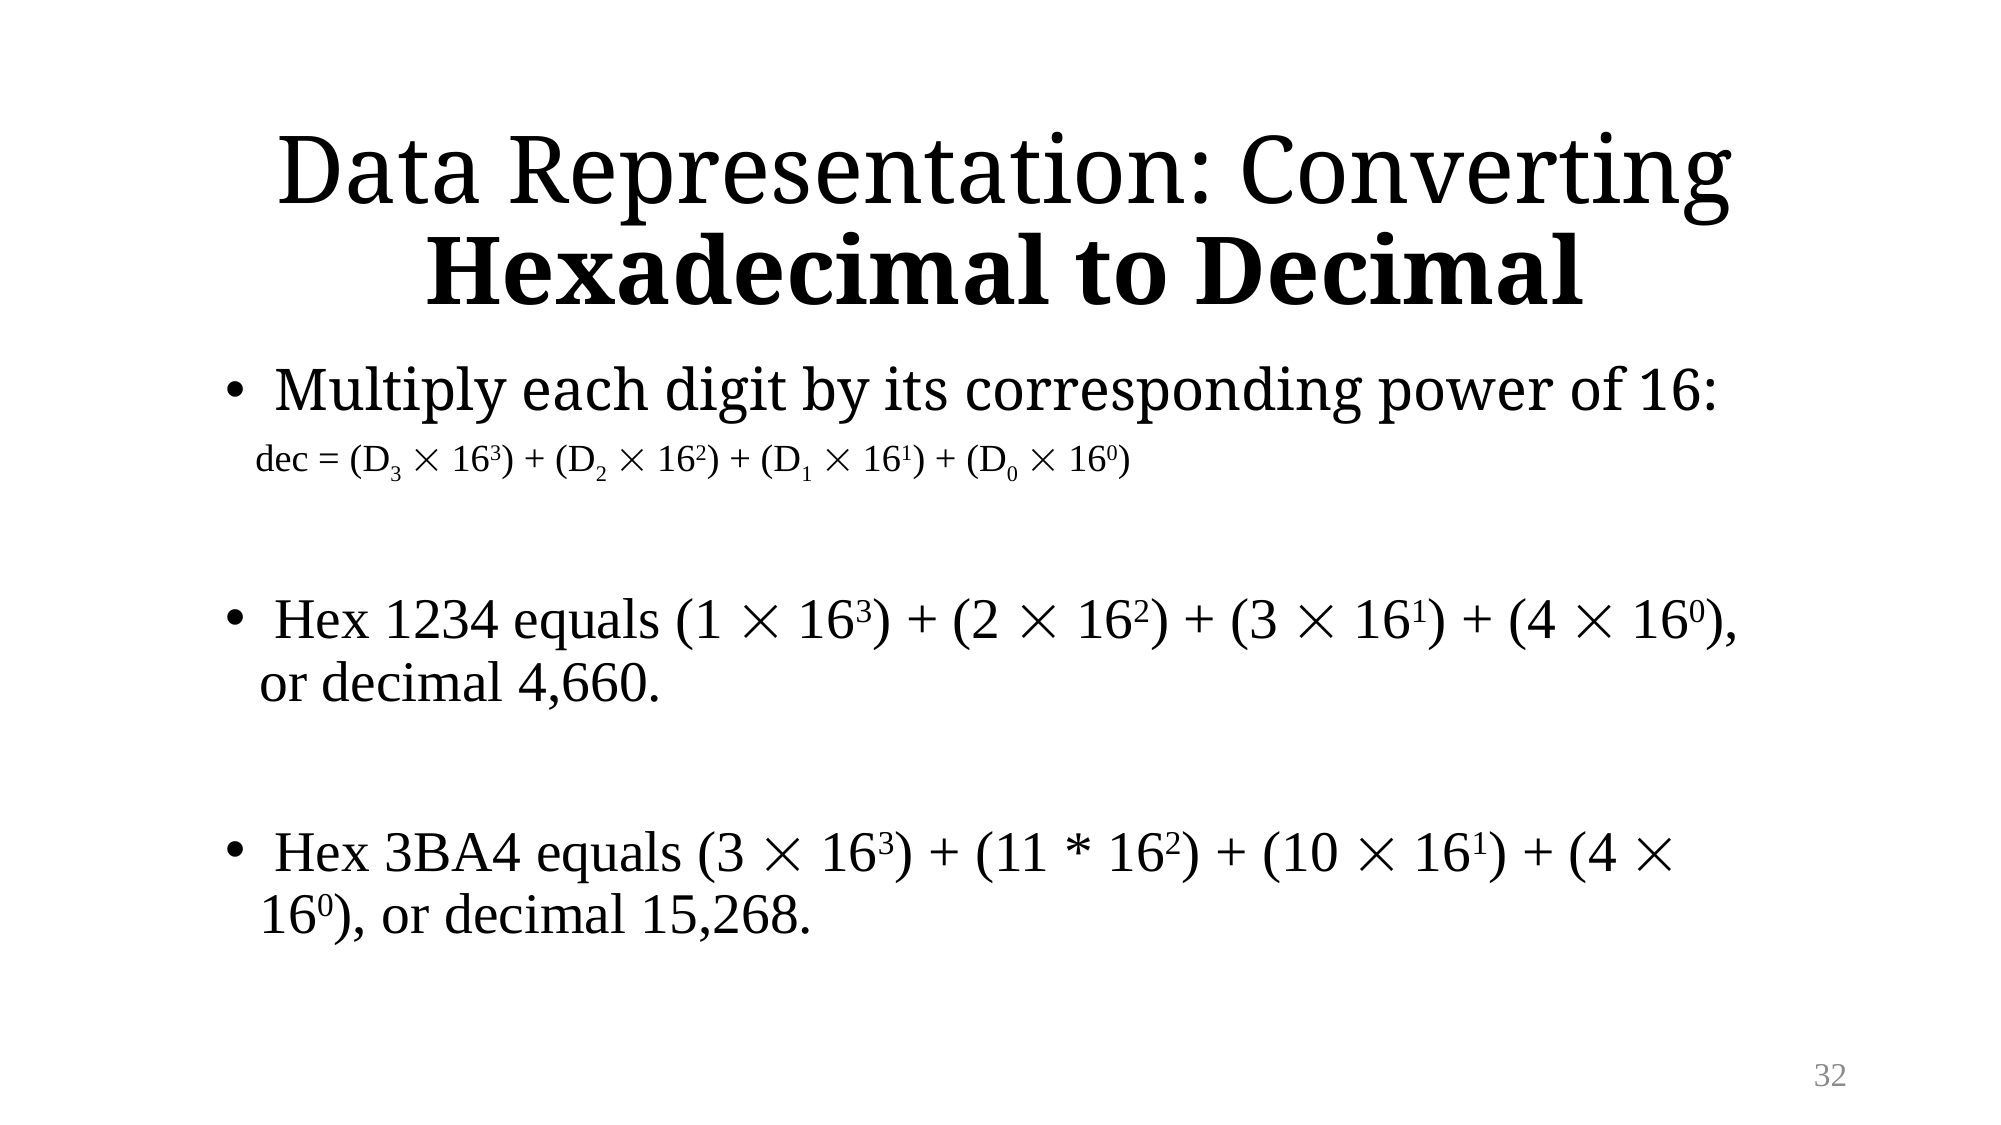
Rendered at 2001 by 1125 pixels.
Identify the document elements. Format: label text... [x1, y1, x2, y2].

list Multiply each digit by its corresponding power of 16: dec = (D3  163) + (D2  162) + (D1  161) + (D0  160) Hex 1234 equals (1  163) + (2  162) + (3  161) + (4  160), or decimal 4,660. Hex 3BA4 equals (3  163) + (11 * 162) + (10  161) + (4  160), or decimal 15,268. [210, 353, 1778, 961]
slide_number 32 [1412, 1042, 1863, 1103]
title Data Representation: Converting Hexadecimal to Decimal [182, 148, 1827, 299]
